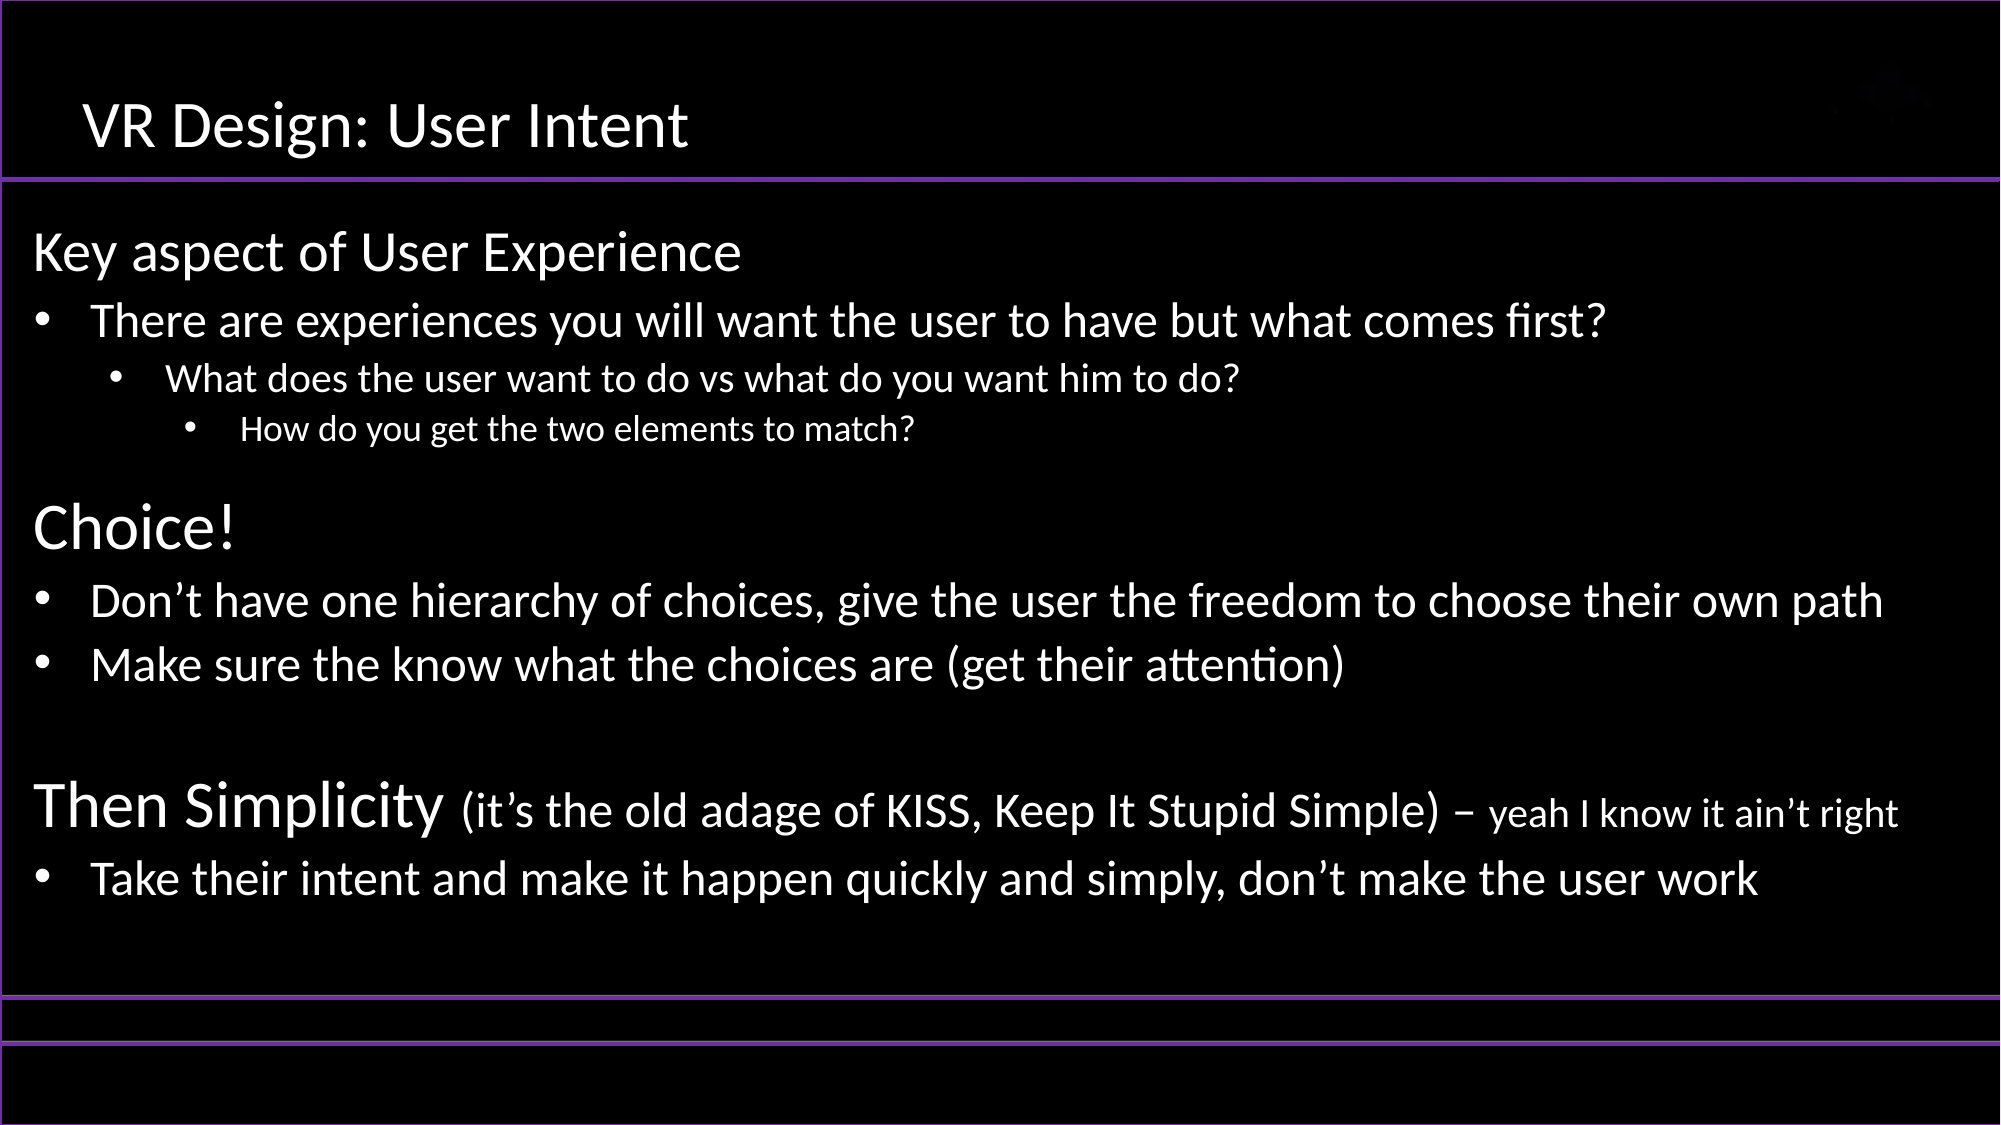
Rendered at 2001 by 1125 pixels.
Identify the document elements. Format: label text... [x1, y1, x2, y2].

picture [0, 0, 2001, 1125]
text_box Key aspect of User Experience There are experiences you will want the user to have but what comes first? What does the user want to do vs what do you want him to do? How do you get the two elements to match? Choice! Don’t have one hierarchy of choices, give the user the freedom to choose their own path Make sure the know what the choices are (get their attention) Then Simplicity (it’s the old adage of KISS, Keep It Stupid Simple) – yeah I know it ain’t right Take their intent and make it happen quickly and simply, don’t make the user work [19, 201, 1983, 977]
title VR Design: User Intent [67, 45, 1793, 170]
